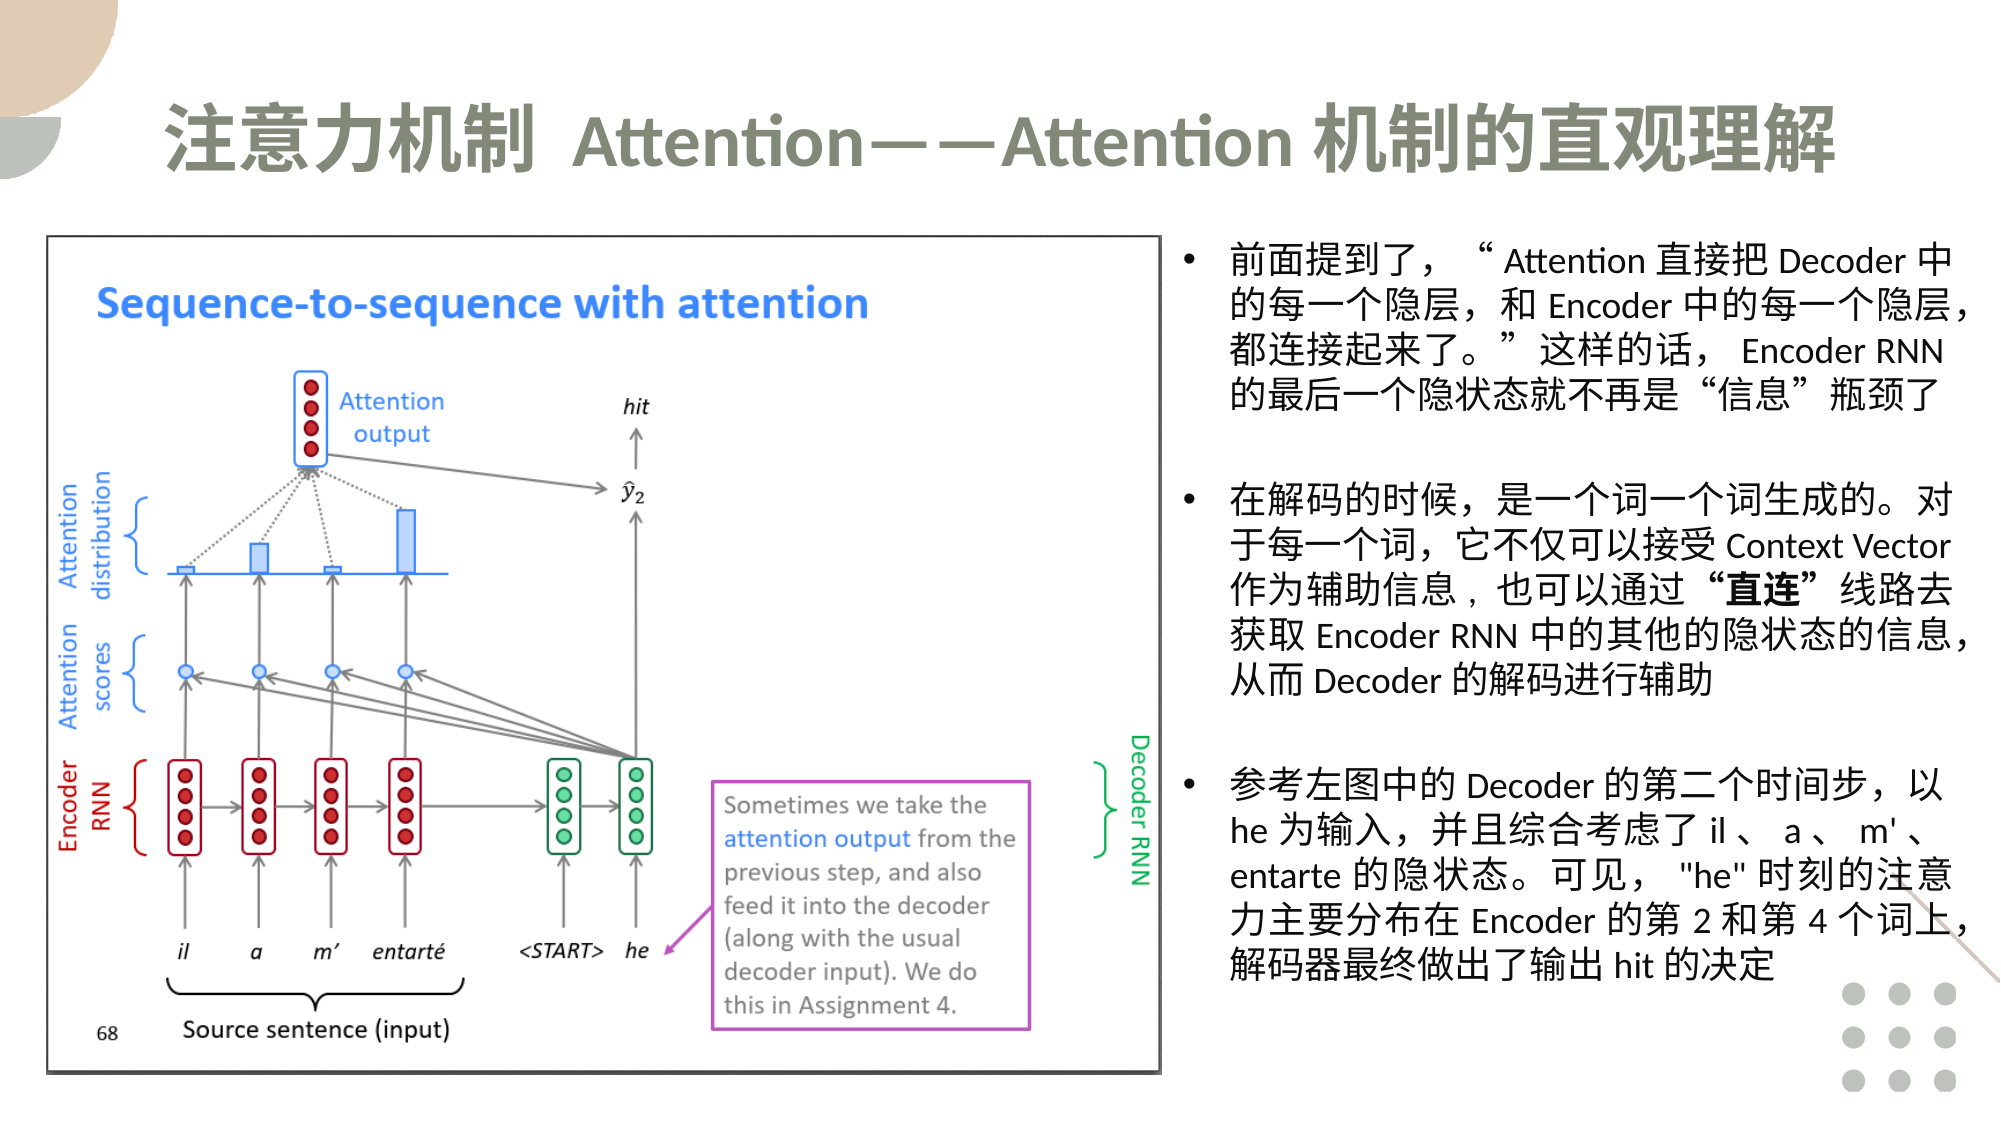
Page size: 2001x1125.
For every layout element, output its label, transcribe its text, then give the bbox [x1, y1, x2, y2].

text_box 注意力机制 Attention——Attention机制的直观理解 [147, 84, 1853, 190]
picture [46, 235, 1162, 1076]
text_box 前面提到了，“Attention直接把Decoder中的每一个隐层，和Encoder中的每一个隐层，都连接起来了。”这样的话，Encoder RNN的最后一个隐状态就不再是“信息”瓶颈了 在解码的时候，是一个词一个词生成的。对于每一个词，它不仅可以接受Context Vector作为辅助信息, 也可以通过“直连”线路去获取Encoder RNN中的其他的隐状态的信息，从而Decoder的解码进行辅助 参考左图中的Decoder的第二个时间步，以he为输入，并且综合考虑了il、a、m'、entarte的隐状态。可见，"he"时刻的注意力主要分布在Encoder的第2和第4个词上，解码器最终做出了输出hit的决定 [1182, 235, 1954, 986]
picture [1842, 872, 2000, 1092]
picture [0, 0, 118, 179]
